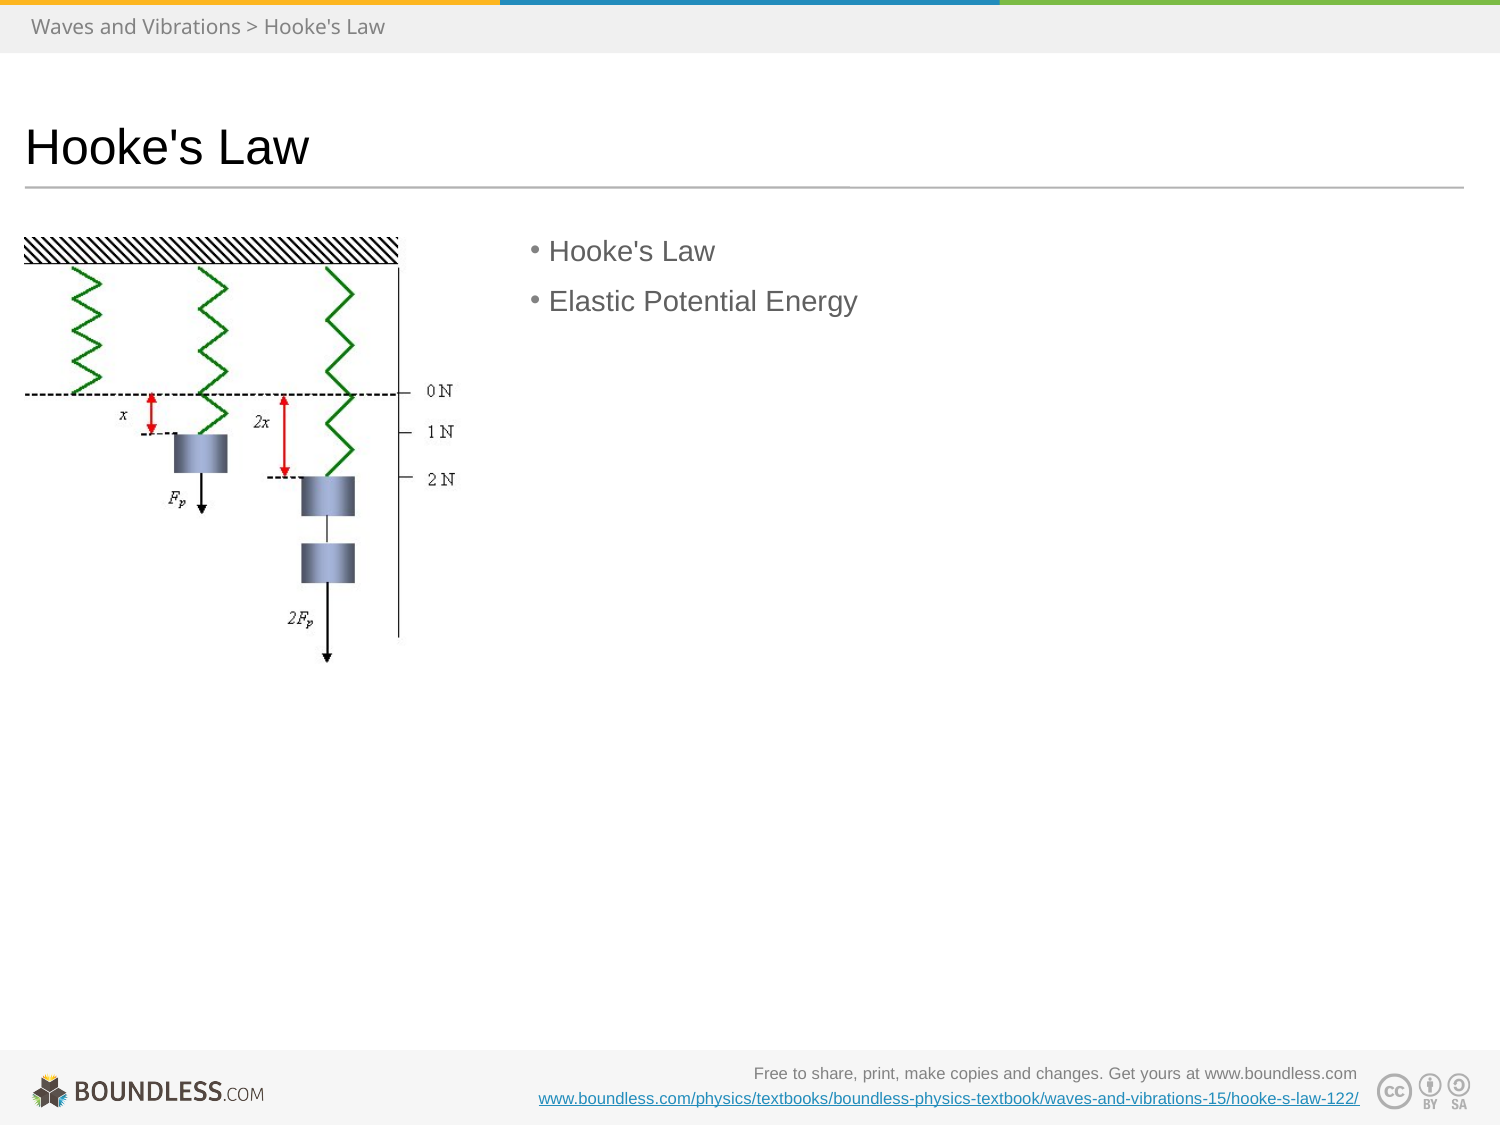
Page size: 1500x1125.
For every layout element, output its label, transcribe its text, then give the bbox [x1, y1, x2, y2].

list Hooke's Law Elastic Potential Energy [530, 224, 1460, 1013]
picture [30, 1072, 265, 1109]
text_box [0, 1050, 1500, 1125]
picture [24, 237, 480, 666]
text_box Free to share, print, make copies and changes. Get yours at www.boundless.com [649, 1062, 1359, 1087]
title Hooke's Law [24, 62, 1450, 175]
text_box [0, 2, 1500, 54]
text_box www.boundless.com/physics/textbooks/boundless-physics-textbook/waves-and-vibrations-15/hooke-s-law-122/ [274, 1087, 1361, 1125]
picture [1372, 1070, 1476, 1113]
text_box Waves and Vibrations > Hooke's Law [31, 13, 1475, 38]
